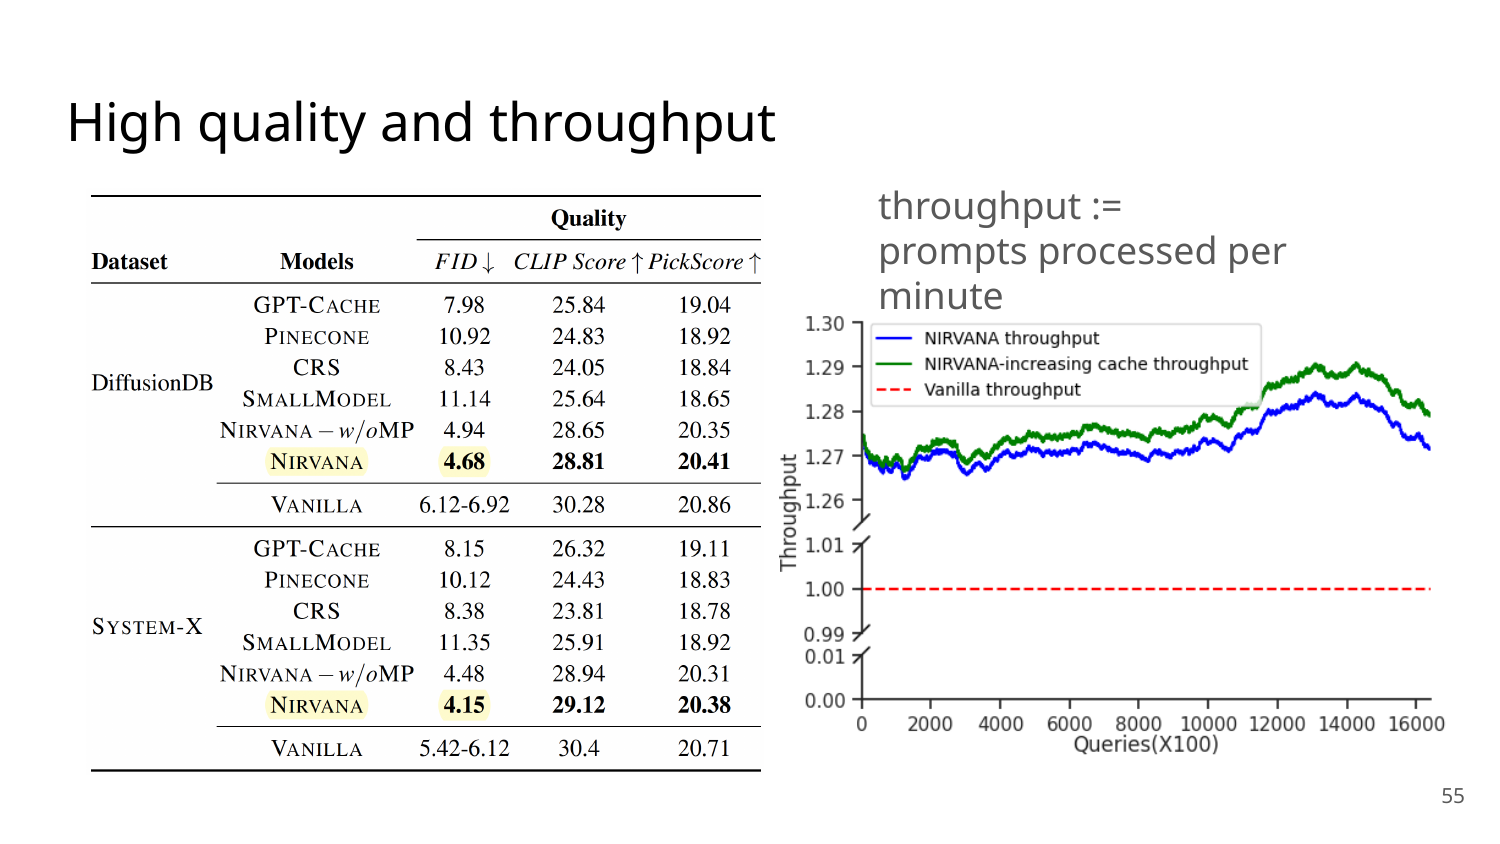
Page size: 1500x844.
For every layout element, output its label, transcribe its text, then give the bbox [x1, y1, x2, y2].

slide_number ‹#› [1389, 764, 1480, 830]
picture [779, 315, 1450, 758]
title High quality and throughput [51, 72, 1449, 167]
picture [85, 188, 764, 776]
text_box throughput := prompts processed per minute [863, 166, 1420, 313]
